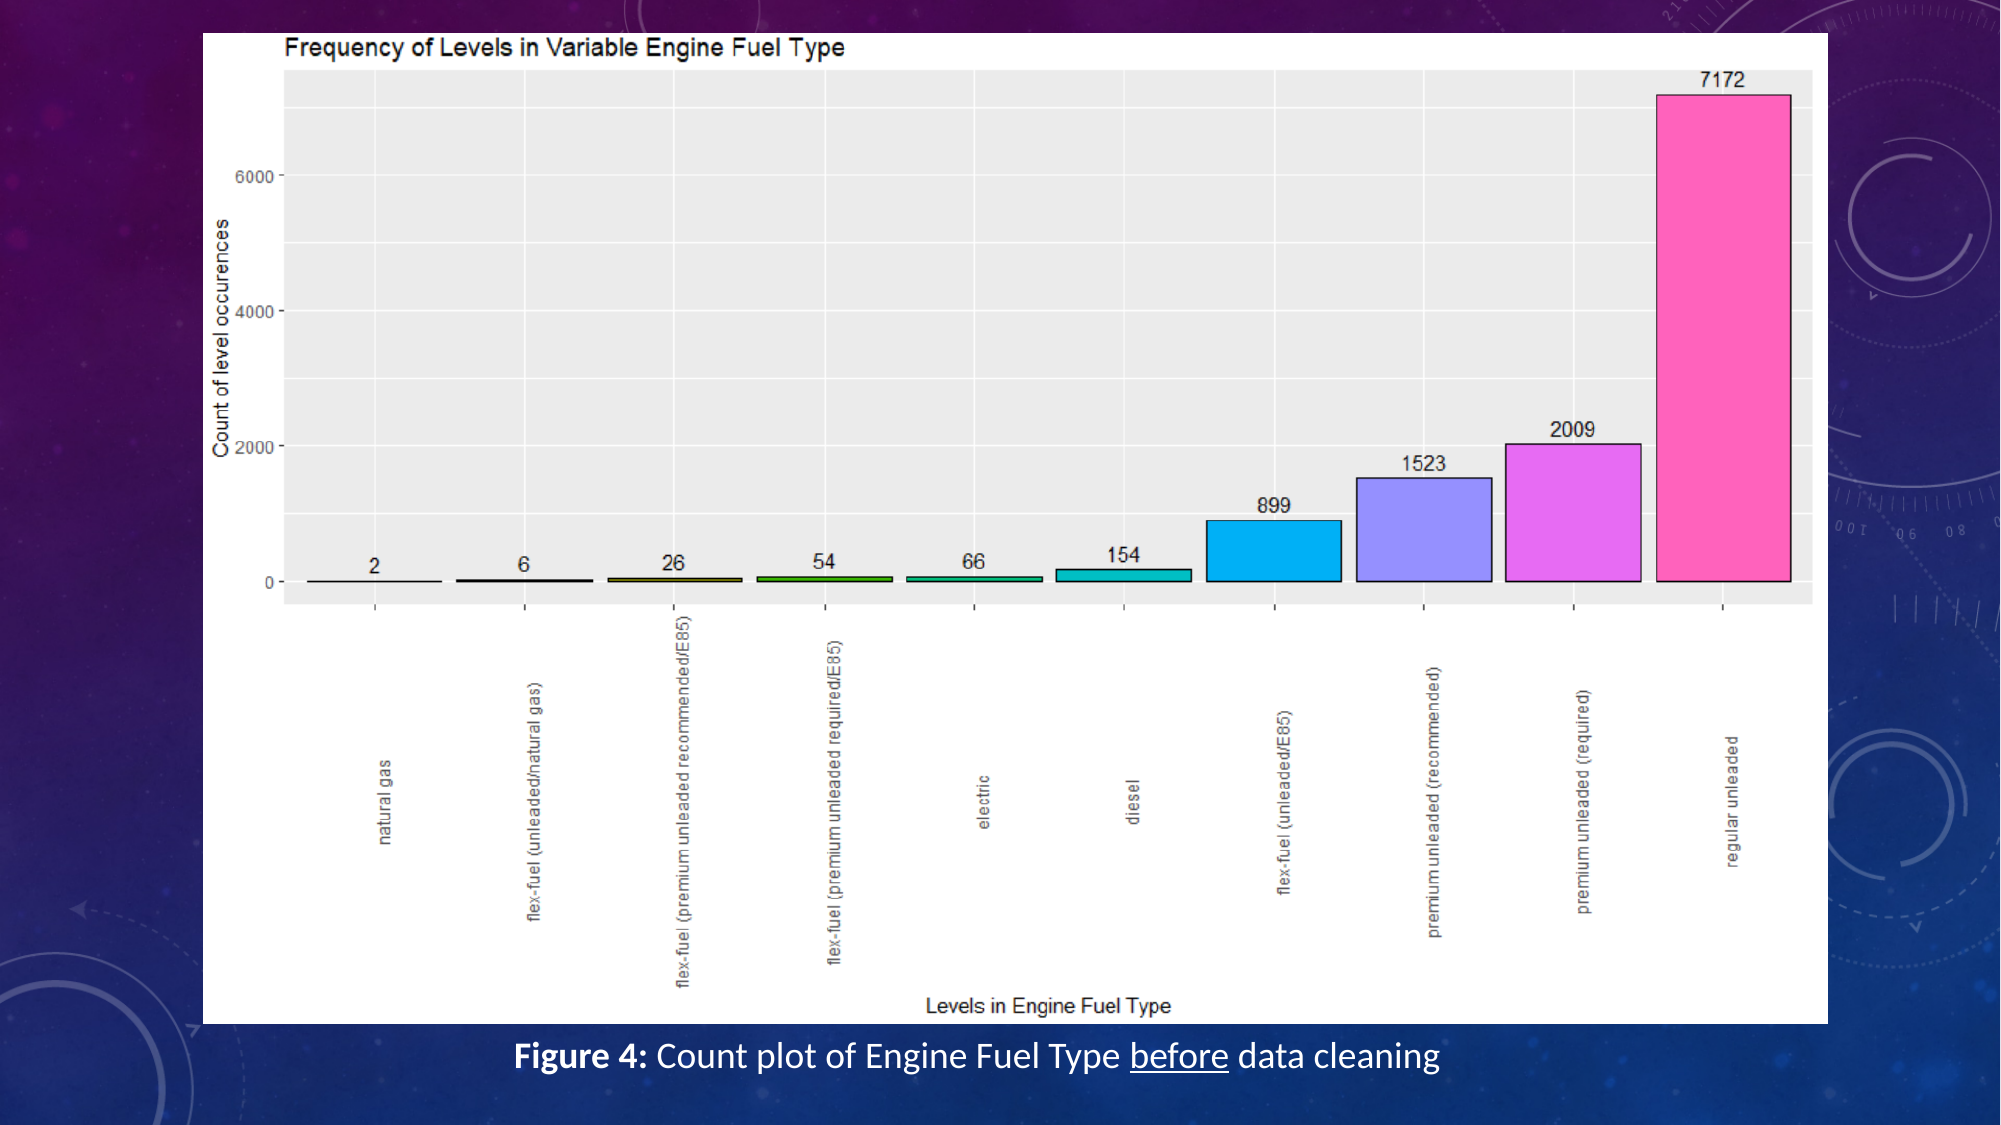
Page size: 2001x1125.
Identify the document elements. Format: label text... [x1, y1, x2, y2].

picture [0, 0, 2001, 1125]
text_box Figure 4: Count plot of Engine Fuel Type before data cleaning [499, 1035, 1473, 1084]
